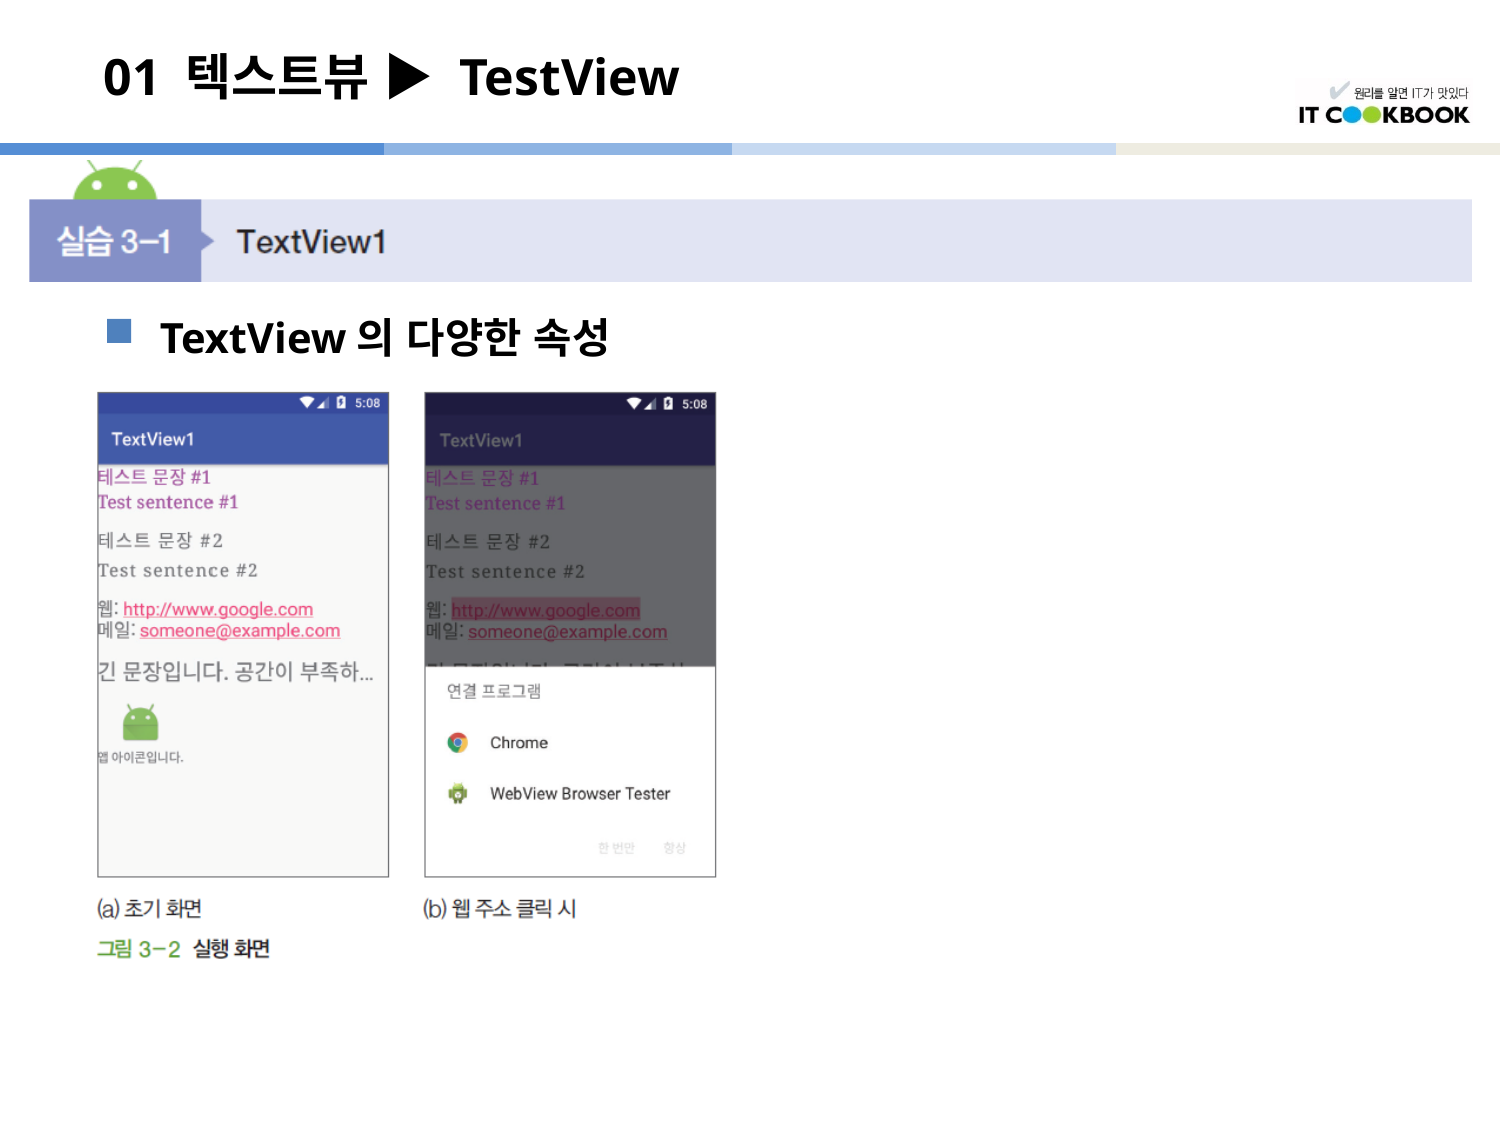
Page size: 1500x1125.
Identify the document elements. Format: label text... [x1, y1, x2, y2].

list TextView의 다양한 속성 [88, 290, 1436, 788]
picture [88, 385, 721, 974]
title 01 텍스트뷰 ▶ TestView [88, 30, 1330, 121]
picture [27, 160, 1473, 282]
picture [1295, 78, 1473, 125]
